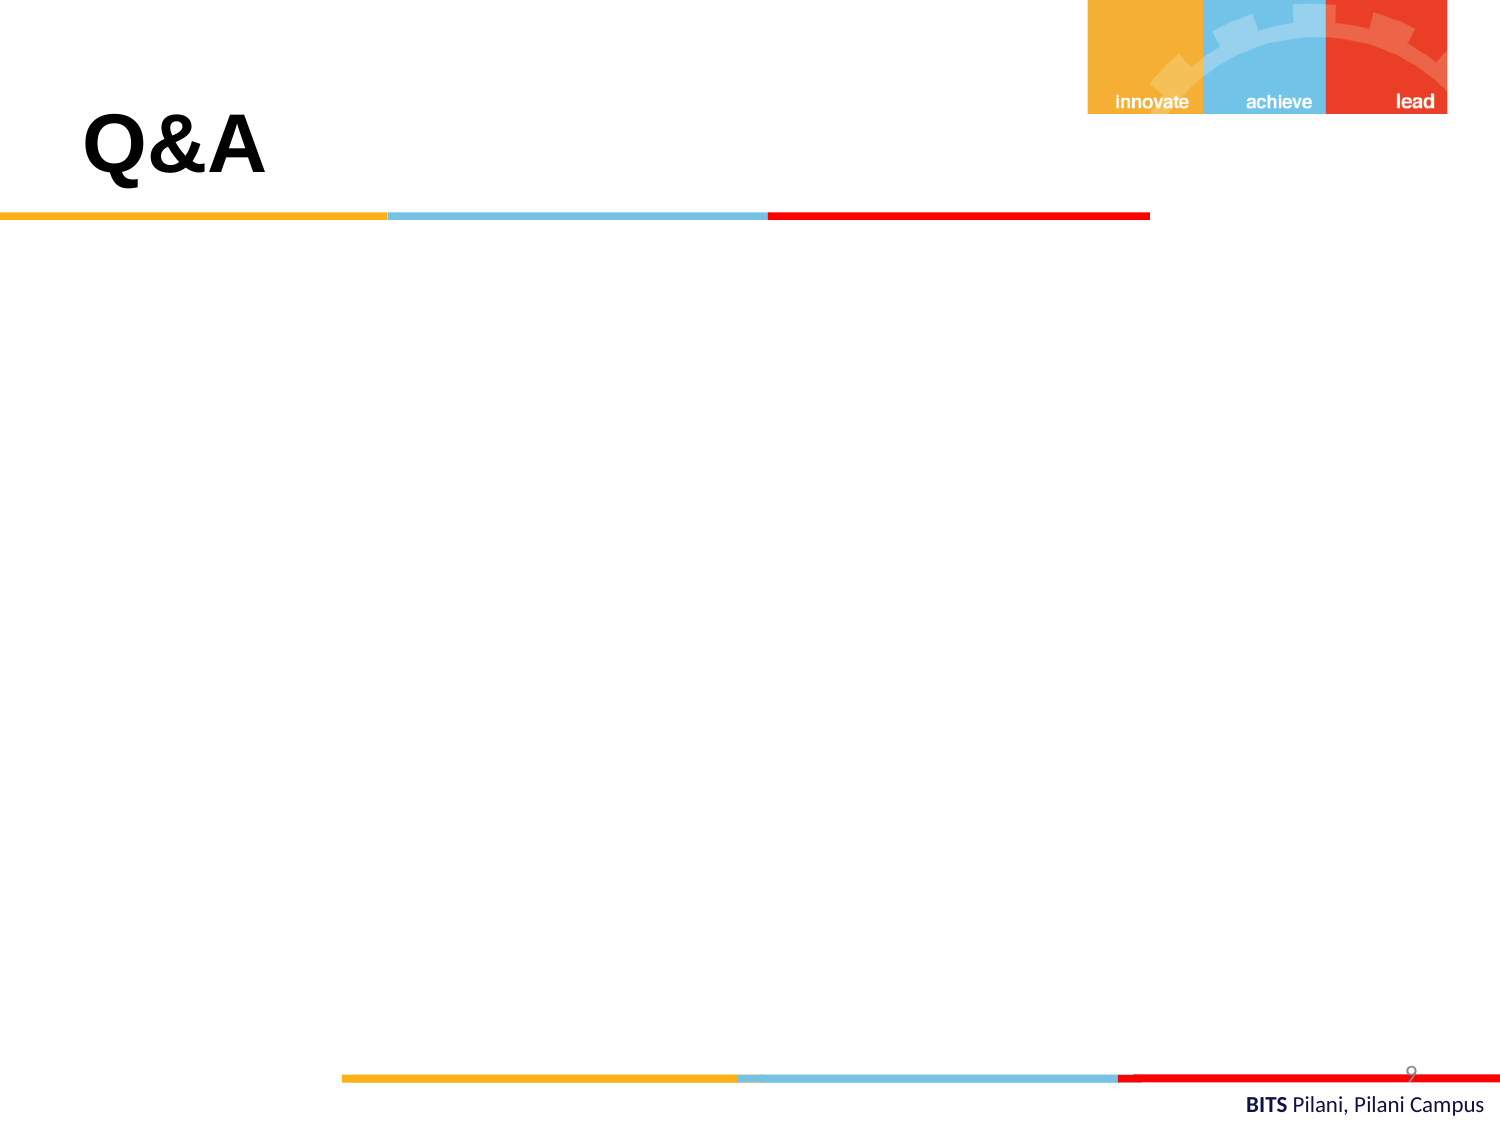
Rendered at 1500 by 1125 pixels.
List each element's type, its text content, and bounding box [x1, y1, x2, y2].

slide_number 9 [1394, 1051, 1426, 1094]
picture [1087, 0, 1448, 114]
title Q&A [74, 14, 1426, 263]
